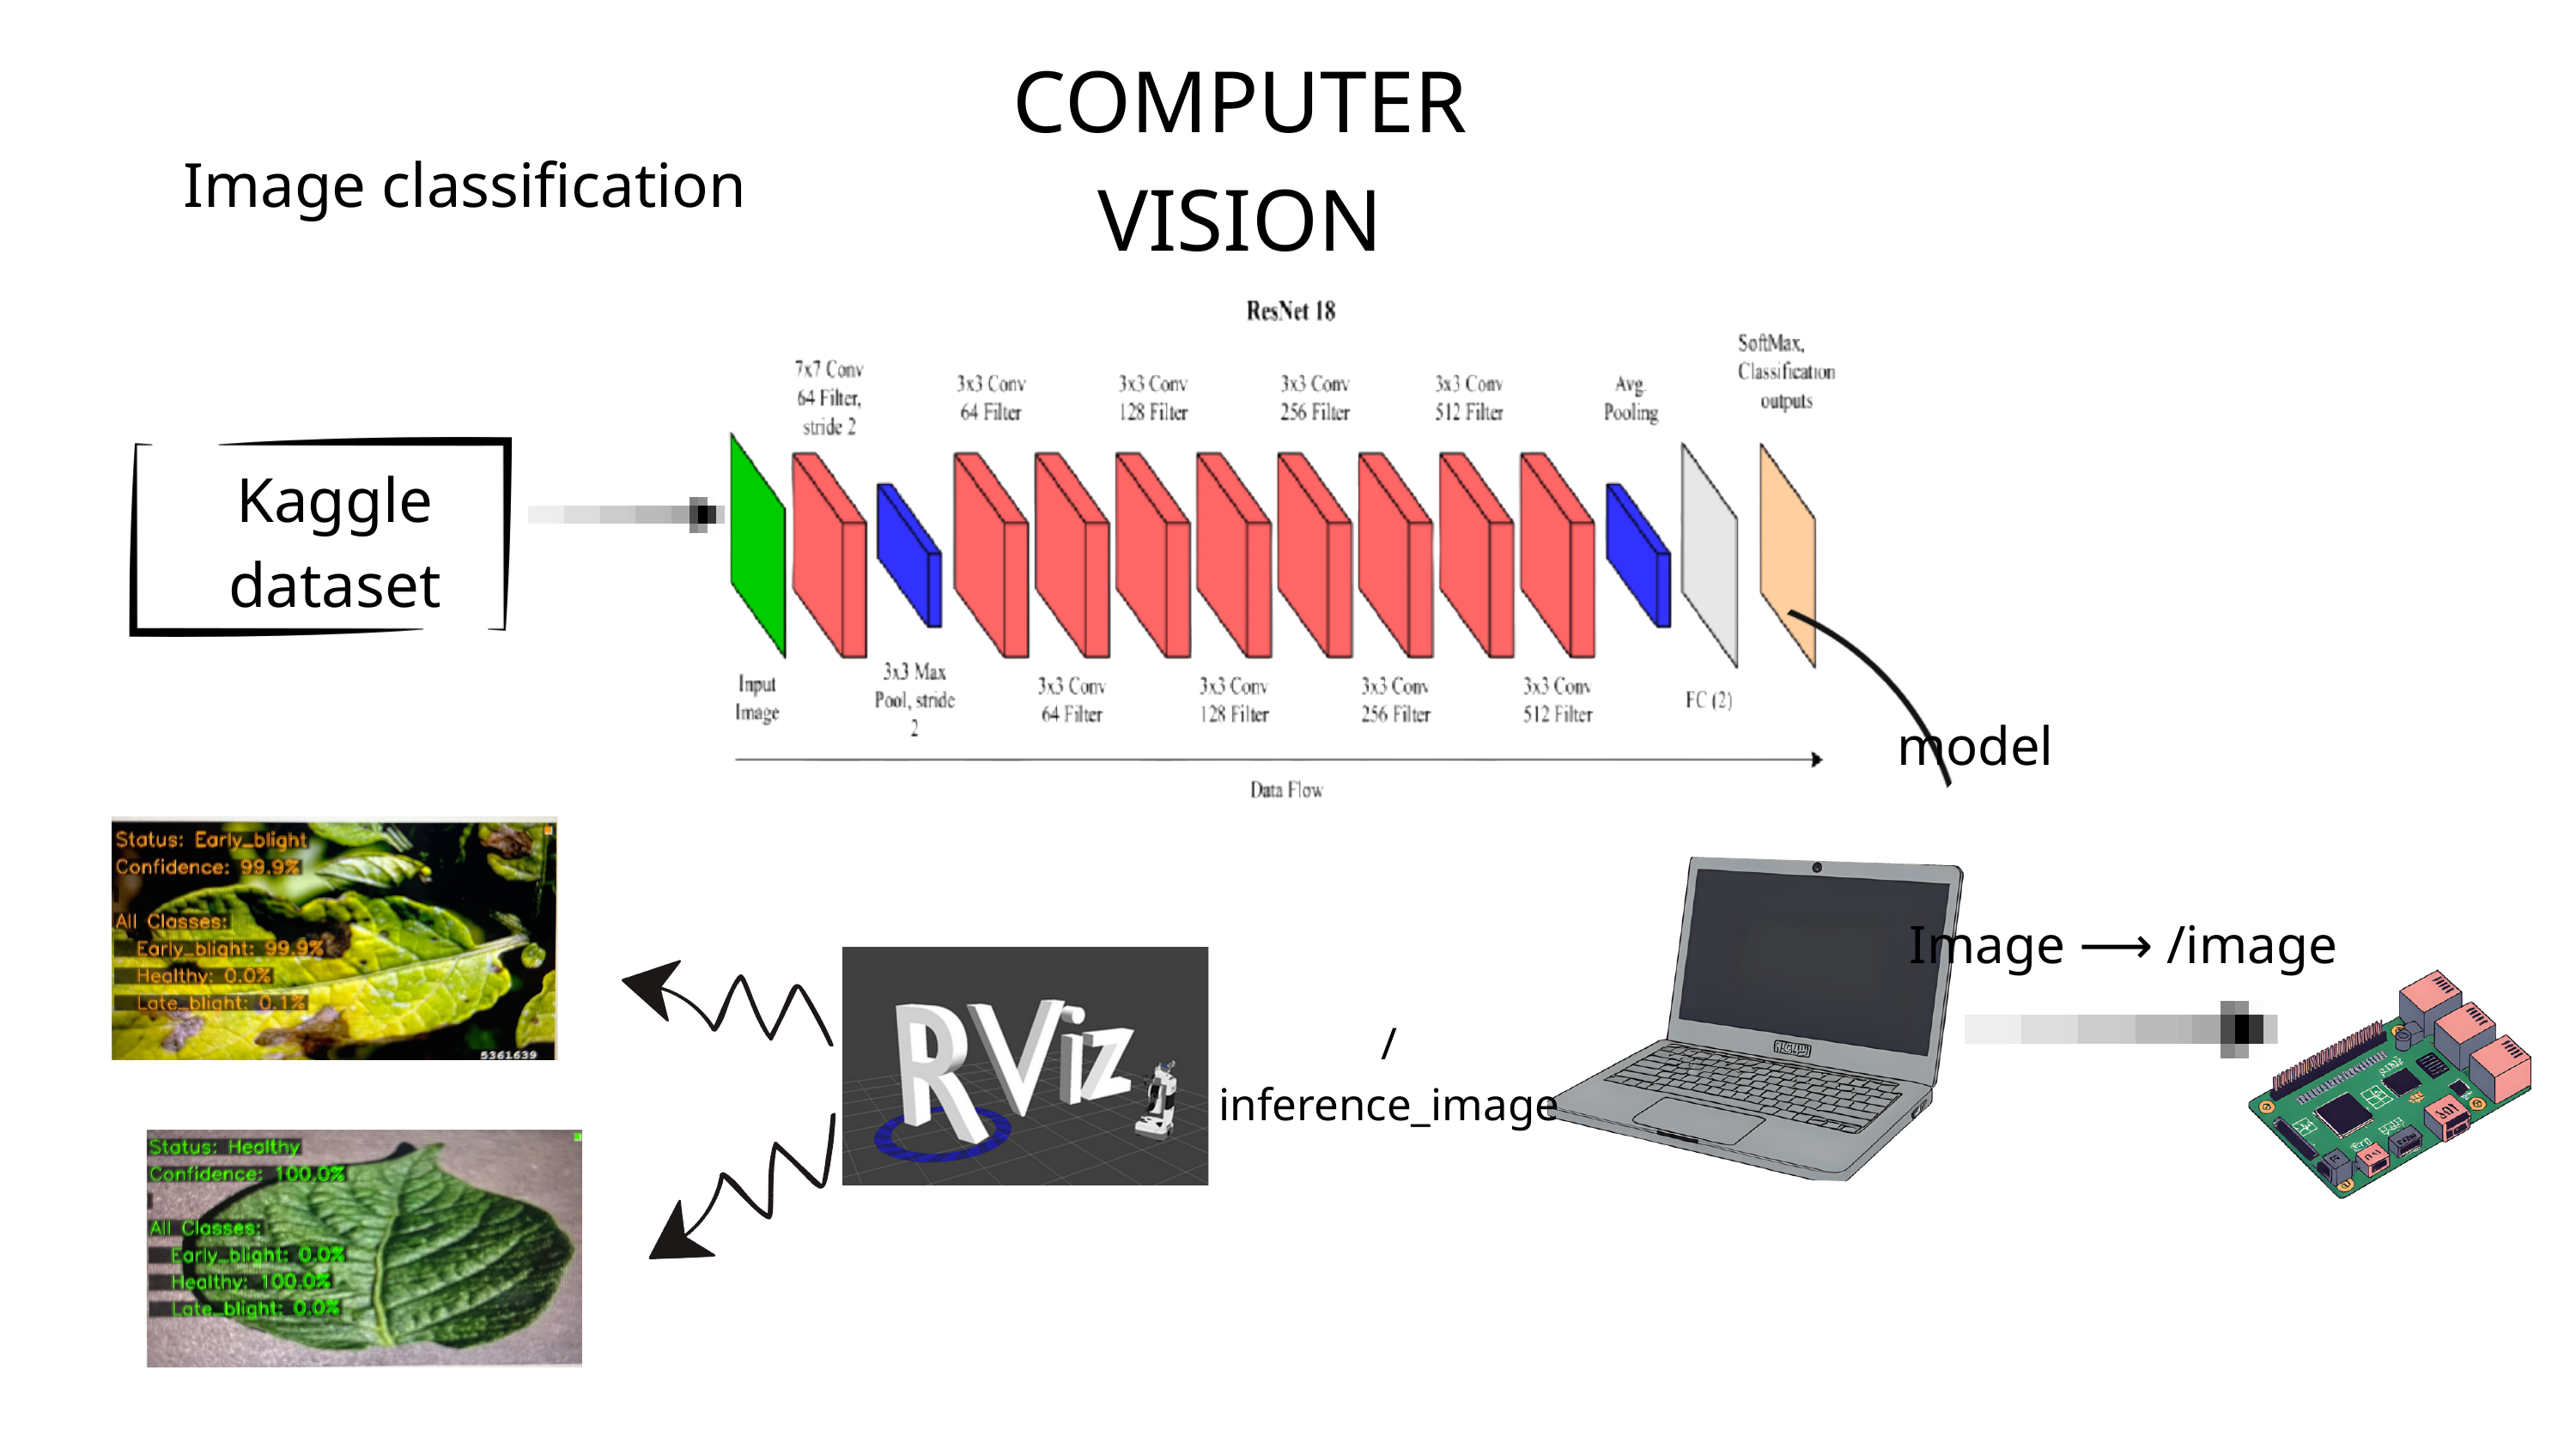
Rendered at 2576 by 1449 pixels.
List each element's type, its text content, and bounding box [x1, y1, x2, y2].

text_box [146, 1130, 582, 1367]
picture [547, 939, 842, 1052]
text_box [526, 497, 714, 533]
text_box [1545, 852, 2532, 1199]
picture [558, 1106, 870, 1325]
text_box [129, 437, 512, 637]
text_box model [1815, 701, 2149, 776]
text_box [842, 947, 1209, 1185]
text_box /inference_image [1214, 1007, 1540, 1130]
text_box Image classification [146, 134, 784, 220]
text_box COMPUTER VISION [884, 30, 1597, 268]
text_box [112, 816, 558, 1060]
text_box [1663, 574, 1961, 851]
text_box [714, 289, 1856, 812]
text_box Kaggle dataset [143, 449, 526, 620]
